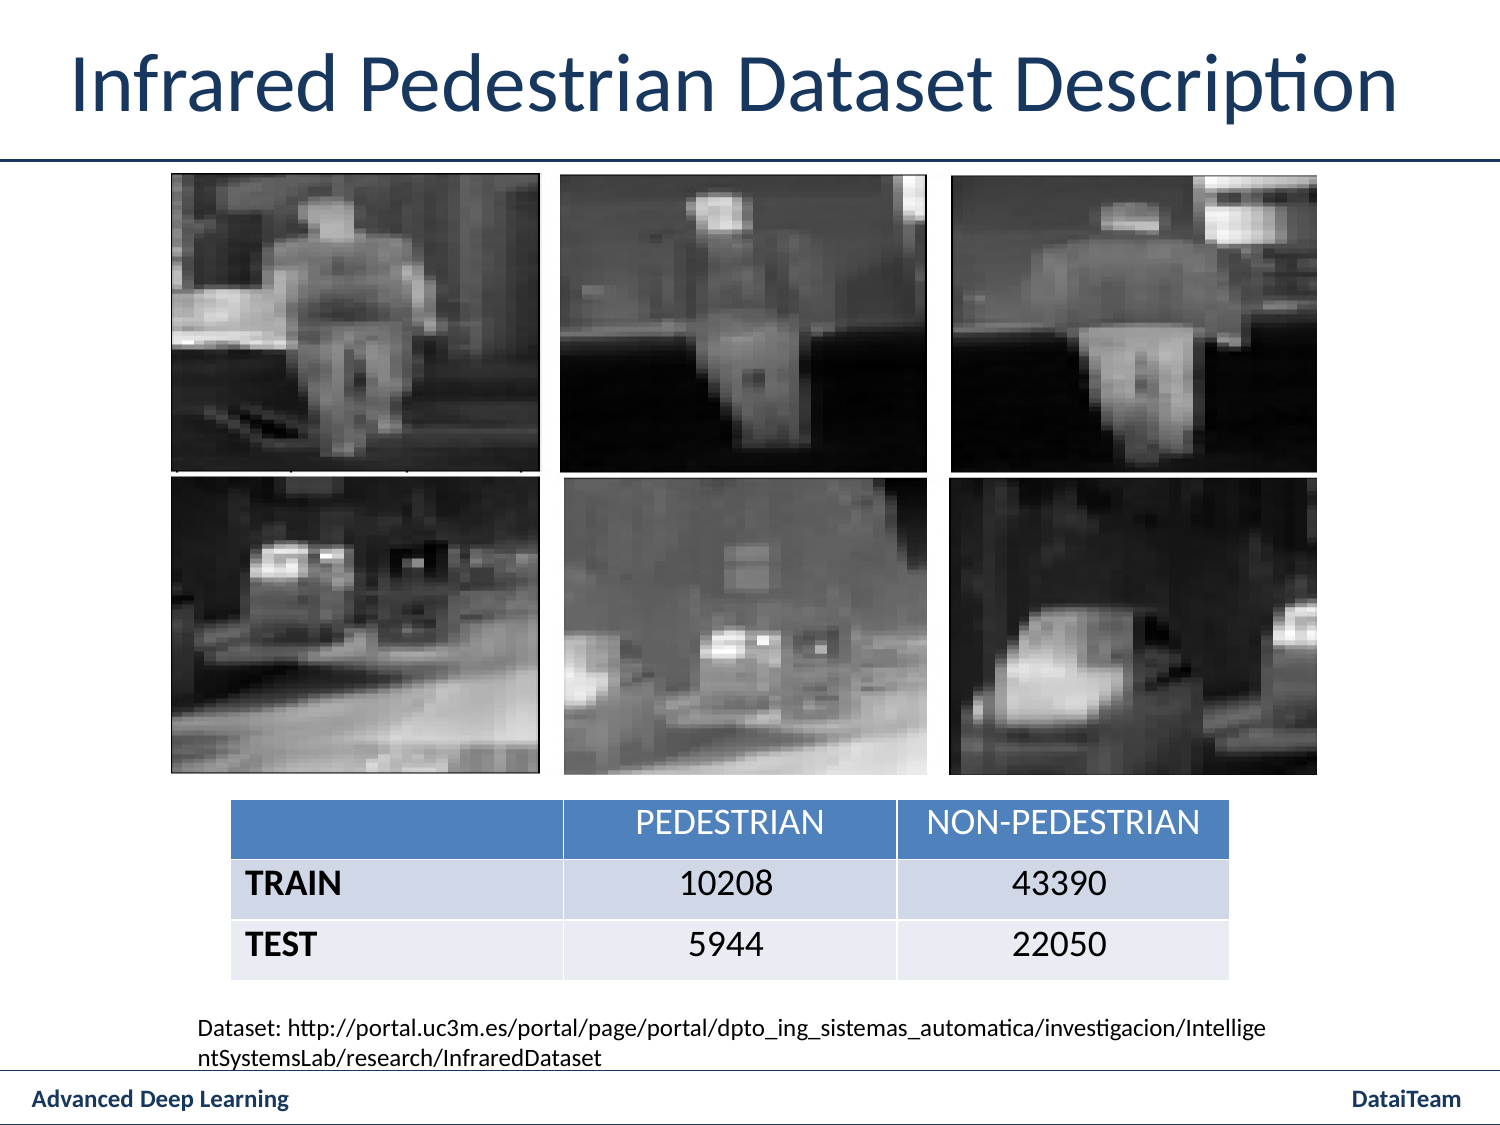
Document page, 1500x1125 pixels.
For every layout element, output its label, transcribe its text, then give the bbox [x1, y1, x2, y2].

table_cell TEST [231, 921, 563, 980]
table_header [231, 800, 563, 859]
text_box Infrared Pedestrian Dataset Description [0, 0, 1500, 161]
text_box Dataset: http://portal.uc3m.es/portal/page/portal/dpto_ing_sistemas_automatica/investigacion/Intellige ntSystemsLab/research/InfraredDataset [182, 1003, 1306, 1124]
table_header NON-PEDESTRIAN [898, 800, 1229, 859]
footer Advanced Deep Learning DataiTeam [0, 1070, 1500, 1125]
table_header PEDESTRIAN [564, 800, 896, 859]
table_cell 22050 [898, 921, 1229, 980]
table_cell 5944 [564, 921, 896, 980]
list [170, 172, 1318, 776]
table_cell TRAIN [231, 860, 563, 919]
table_cell 10208 [564, 860, 896, 919]
table_cell 43390 [898, 860, 1229, 919]
